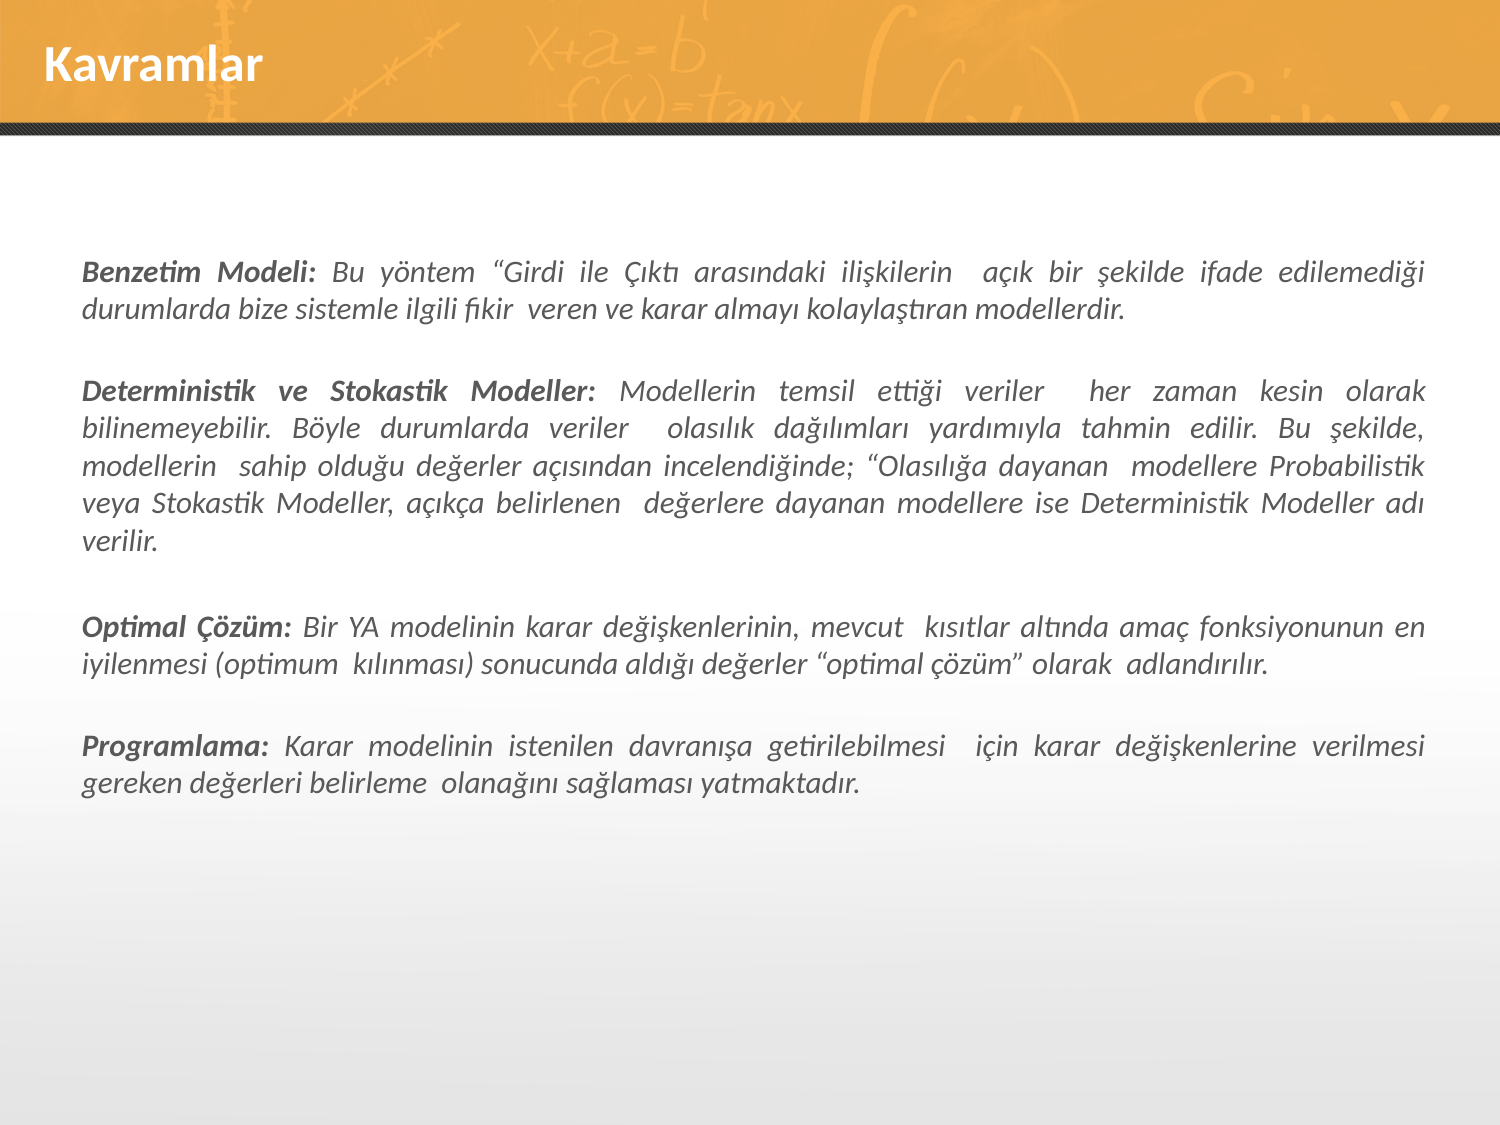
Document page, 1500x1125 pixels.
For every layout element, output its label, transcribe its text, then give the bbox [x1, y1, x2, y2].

title Kavramlar [29, 0, 1287, 126]
picture [0, 0, 1500, 1125]
list Benzetim Modeli: Bu yöntem “Girdi ile Çıktı arasındaki ilişkilerin açık bir şekilde ifade edilemediği durumlarda bize sistemle ilgili fikir veren ve karar almayı kolaylaştıran modellerdir. Deterministik ve Stokastik Modeller: Modellerin temsil ettiği veriler her zaman kesin olarak bilinemeyebilir. Böyle durumlarda veriler olasılık dağılımları yardımıyla tahmin edilir. Bu şekilde, modellerin sahip olduğu değerler açısından incelendiğinde; “Olasılığa dayanan modellere Probabilistik veya Stokastik Modeller, açıkça belirlenen değerlere dayanan modellere ise Deterministik Modeller adı verilir. Optimal Çözüm: Bir YA modelinin karar değişkenlerinin, mevcut kısıtlar altında amaç fonksiyonunun en iyilenmesi (optimum kılınması) sonucunda aldığı değerler “optimal çözüm” olarak adlandırılır. Programlama: Karar modelinin istenilen davranışa getirilebilmesi için karar değişkenlerine verilmesi gereken değerleri belirleme olanağını sağlaması yatmaktadır. [64, 243, 1444, 1045]
